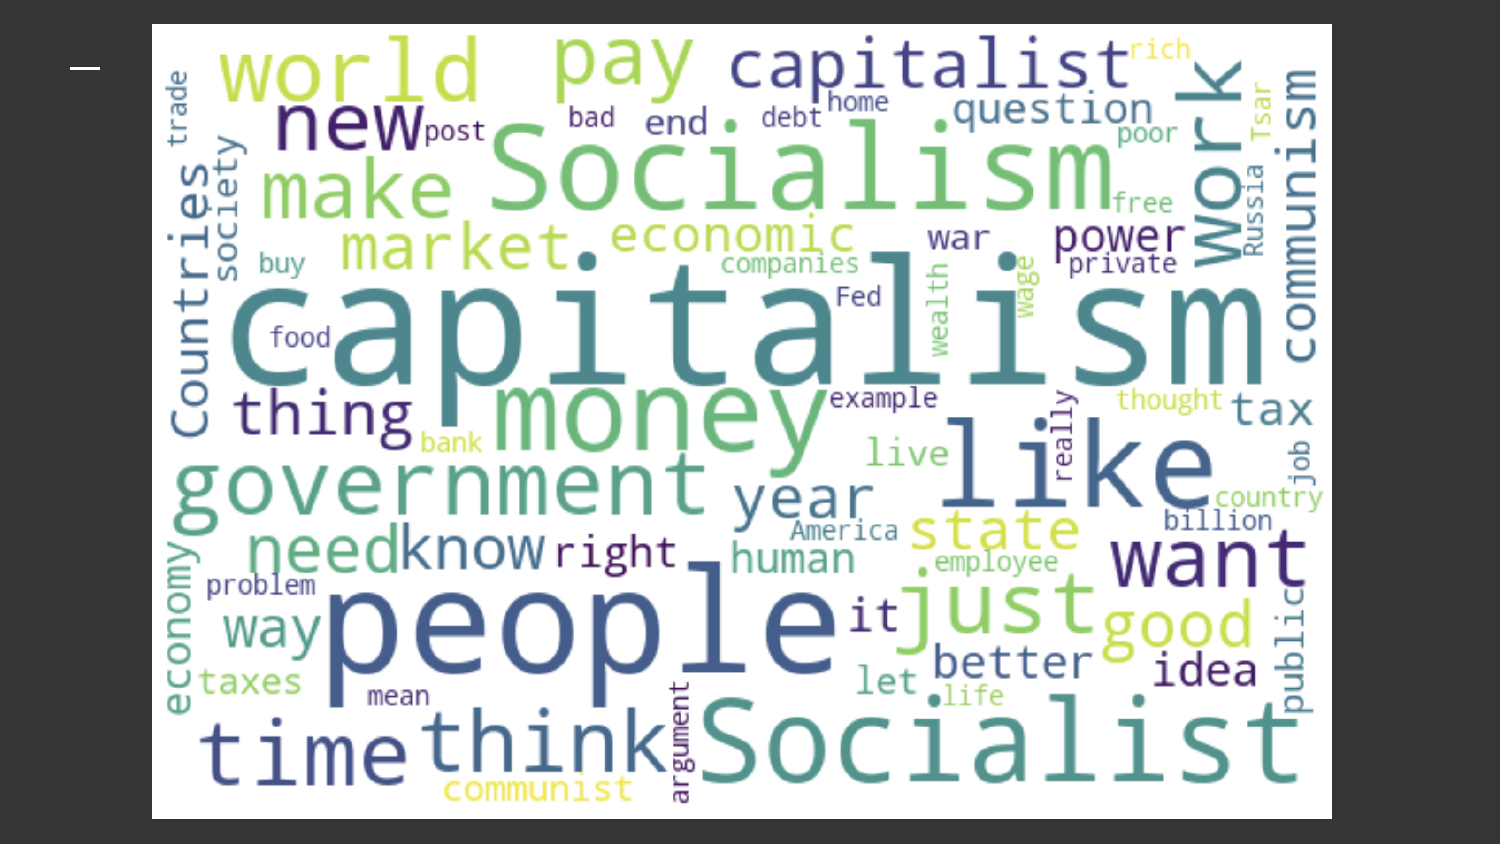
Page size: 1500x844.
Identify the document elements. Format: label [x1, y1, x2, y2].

picture [151, 24, 1332, 819]
